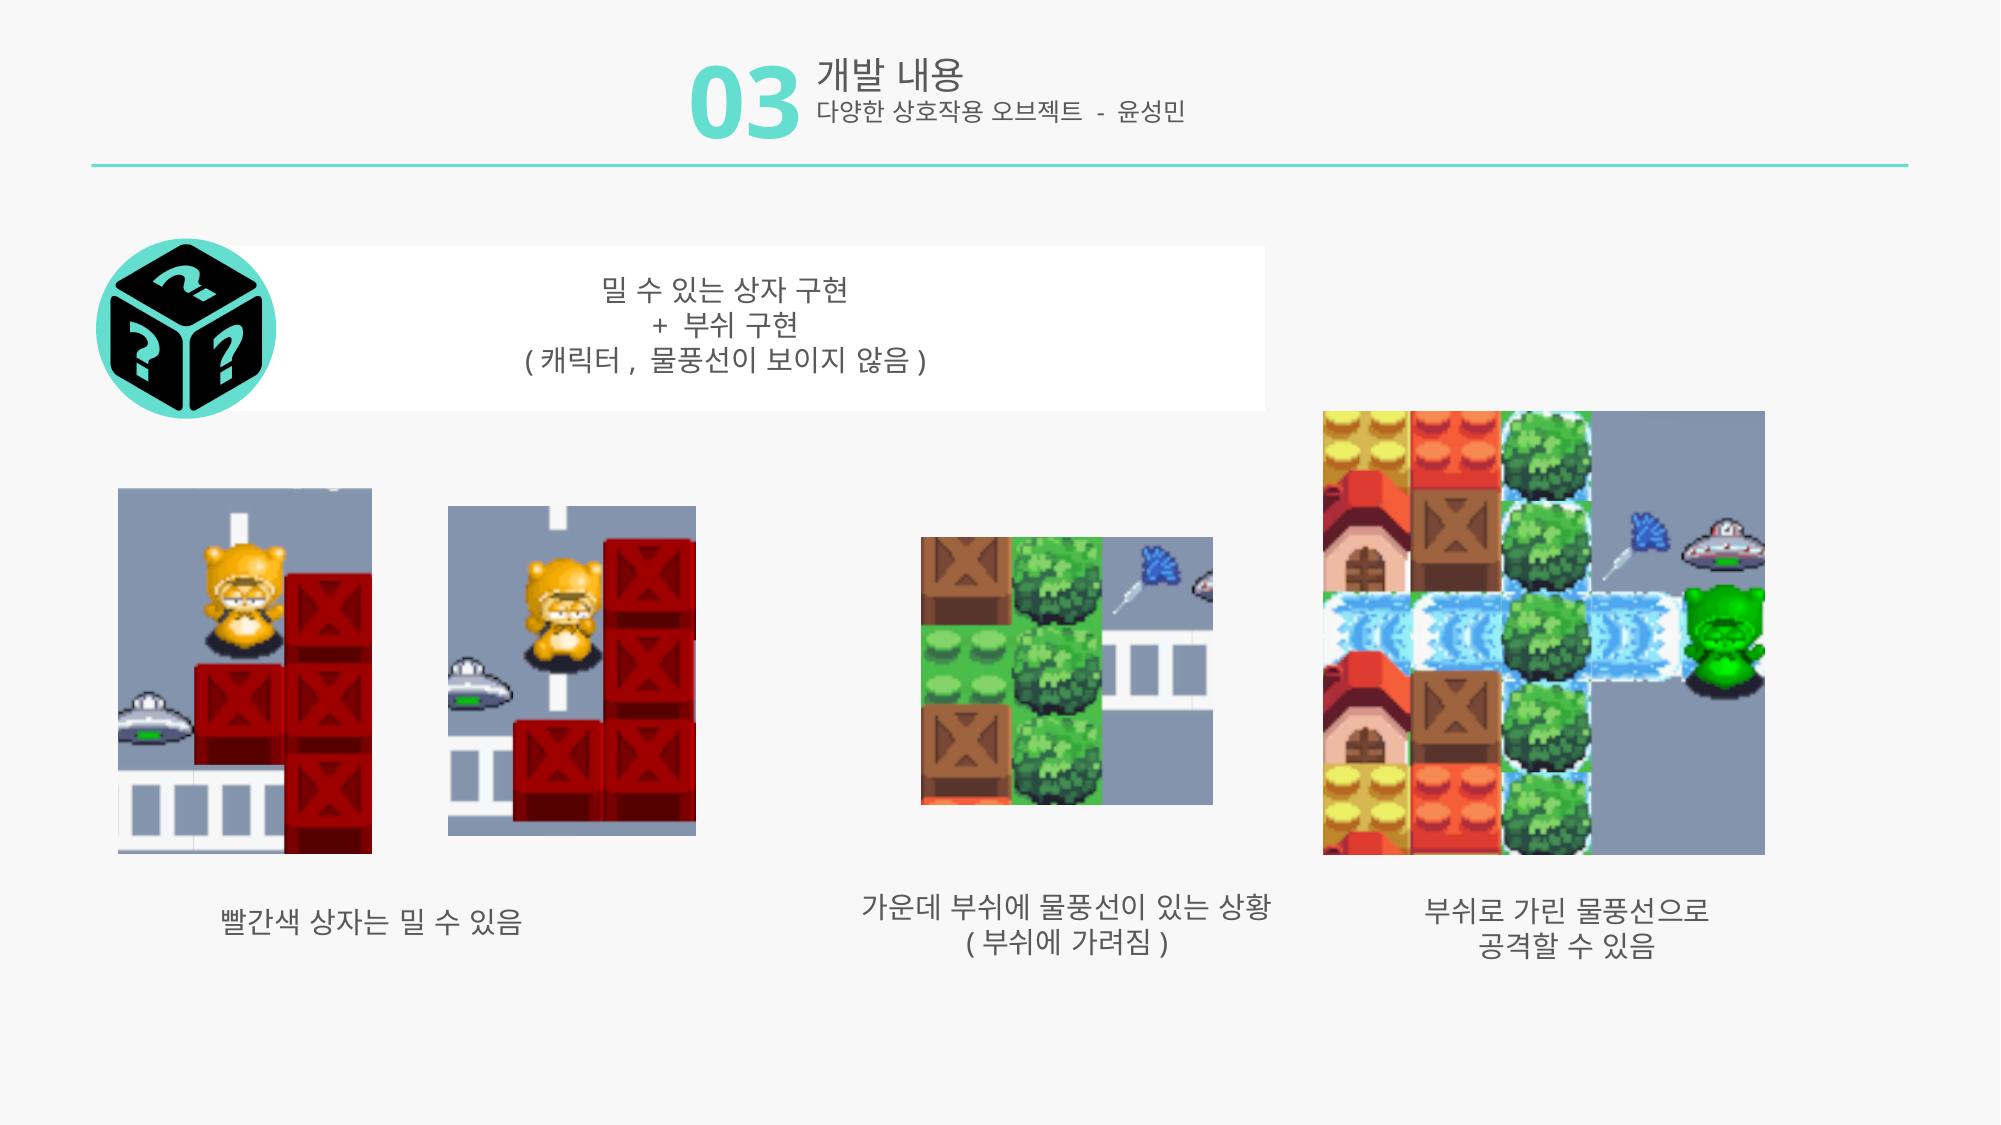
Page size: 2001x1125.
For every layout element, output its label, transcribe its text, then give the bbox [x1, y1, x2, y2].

picture [1323, 411, 1765, 856]
text_box [288, 245, 1266, 412]
text_box [90, 163, 673, 168]
picture [118, 488, 373, 854]
text_box 부쉬로 가린 물풍선으로 공격할 수 있음 [1409, 886, 1726, 972]
text_box [1327, 163, 1909, 168]
picture [84, 226, 288, 431]
text_box 빨간색 상자는 밀 수 있음 [205, 896, 539, 947]
picture [448, 506, 696, 836]
text_box 가운데 부쉬에 물풍선이 있는 상황 (부쉬에 가려짐) [846, 882, 1288, 967]
text_box 밀 수 있는 상자 구현 + 부쉬 구현 (캐릭터, 물풍선이 보이지 않음) [510, 264, 941, 385]
picture [921, 537, 1213, 805]
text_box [673, 30, 1327, 168]
